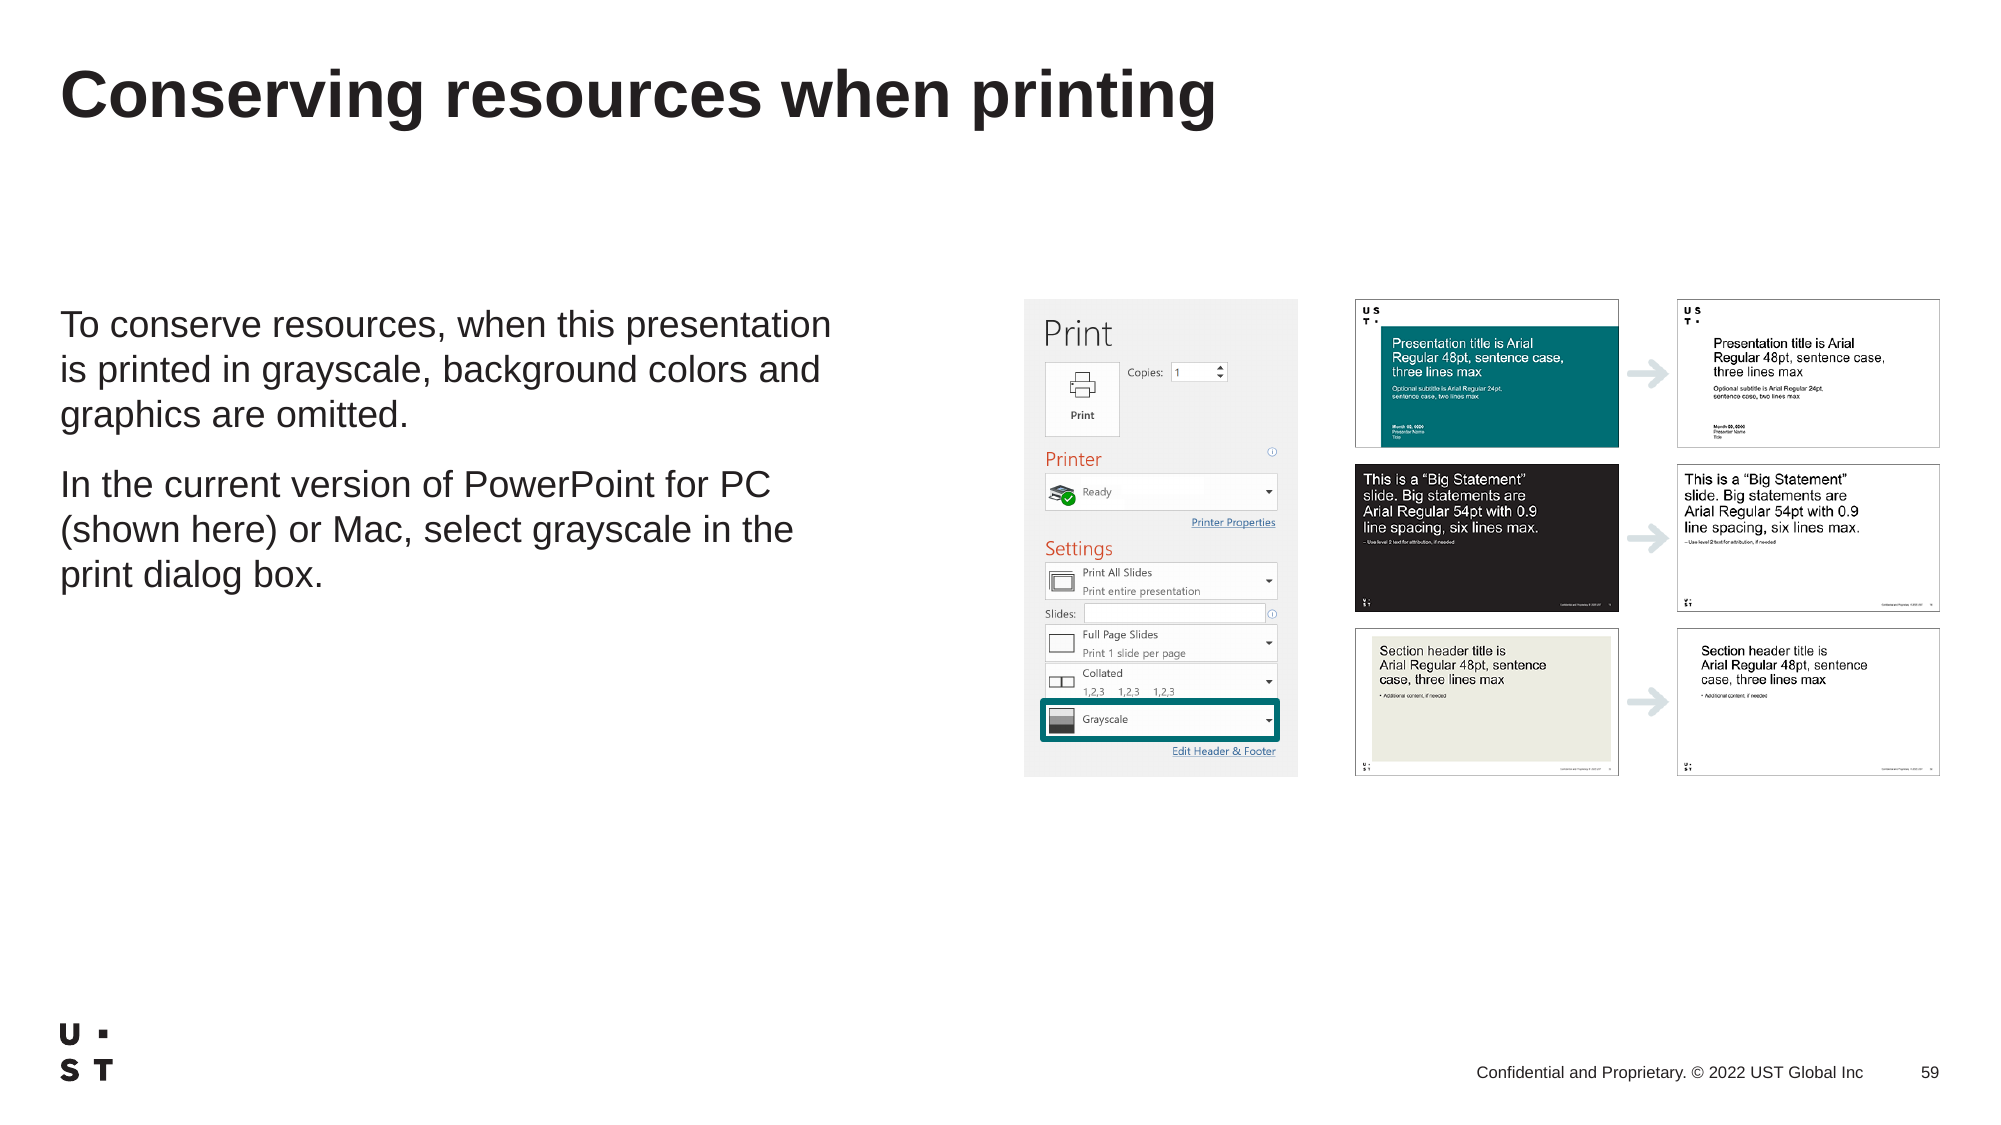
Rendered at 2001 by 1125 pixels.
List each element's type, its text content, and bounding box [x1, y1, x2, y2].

list To conserve resources, when this presentation is printed in grayscale, background colors and graphics are omitted. In the current version of PowerPoint for PC (shown here) or Mac, select grayscale in the print dialog box. [60, 299, 975, 998]
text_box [1023, 299, 1298, 778]
title Conserving resources when printing [60, 60, 1940, 210]
picture [1354, 299, 1940, 777]
